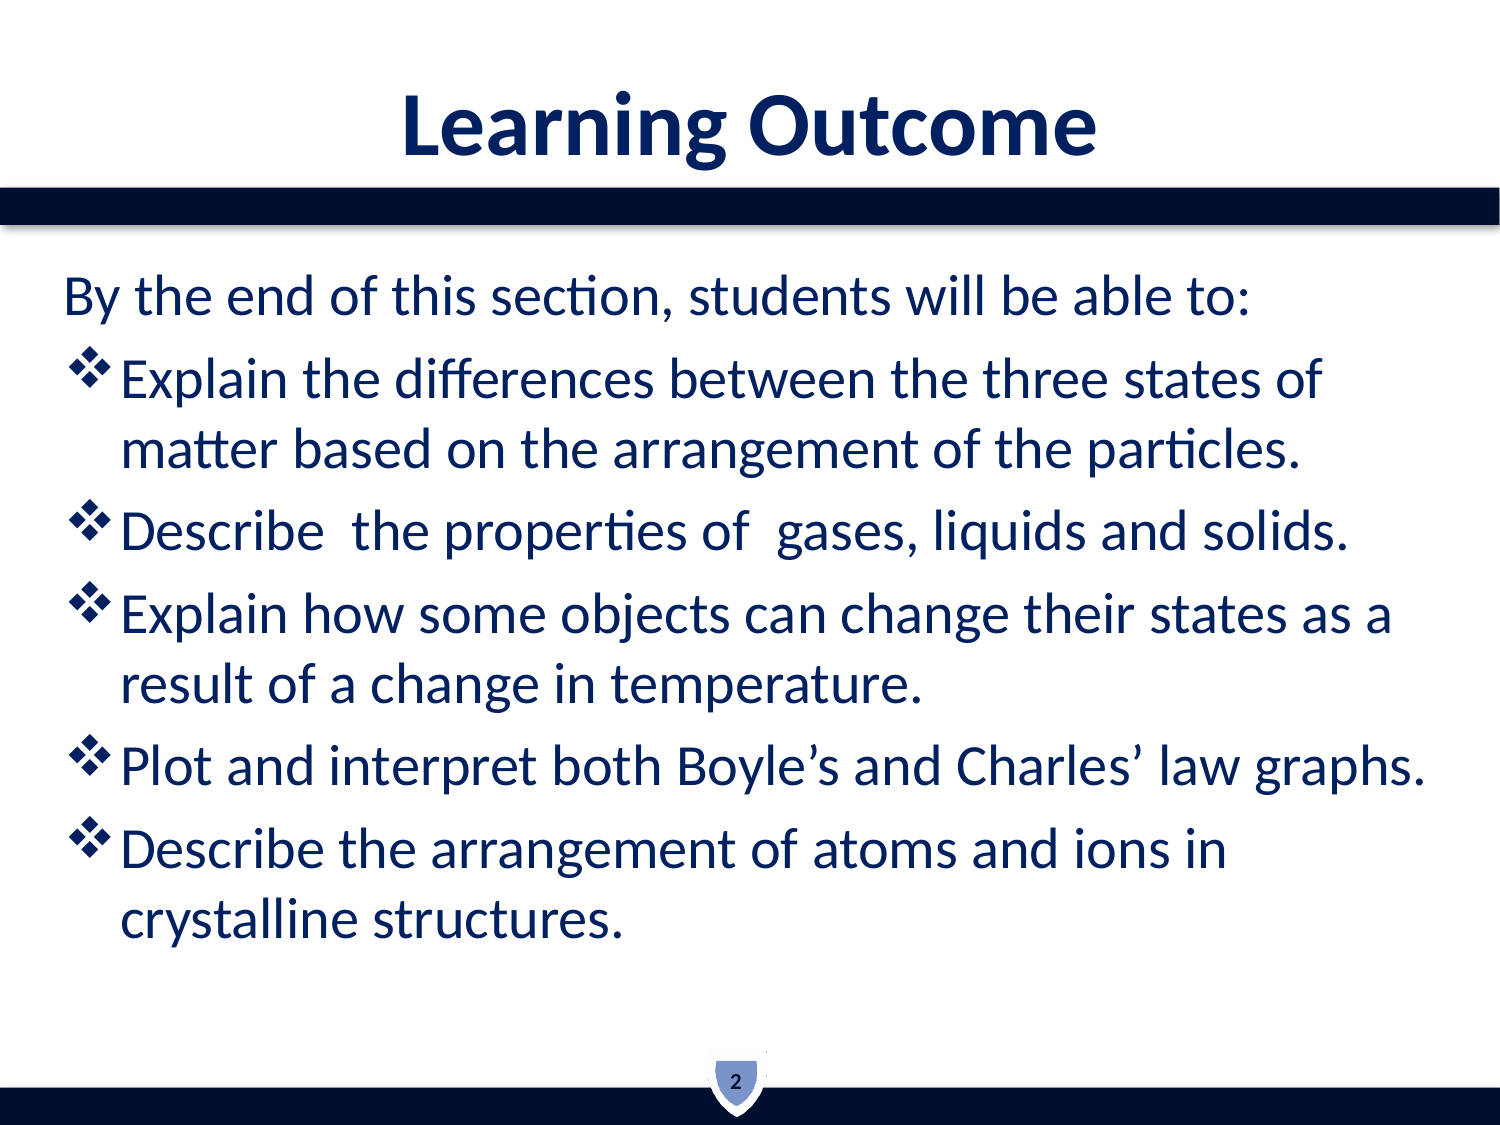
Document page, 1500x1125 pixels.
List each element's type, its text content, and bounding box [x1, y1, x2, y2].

slide_number 2 [704, 1050, 768, 1110]
title Learning Outcome [75, 24, 1425, 213]
picture [706, 1110, 767, 1117]
list By the end of this section, students will be able to: Explain the differences between the three states of matter based on the arrangement of the particles. Describe the properties of gases, liquids and solids. Explain how some objects can change their states as a result of a change in temperature. Plot and interpret both Boyle’s and Charles’ law graphs. Describe the arrangement of atoms and ions in crystalline structures. [30, 249, 1468, 1061]
